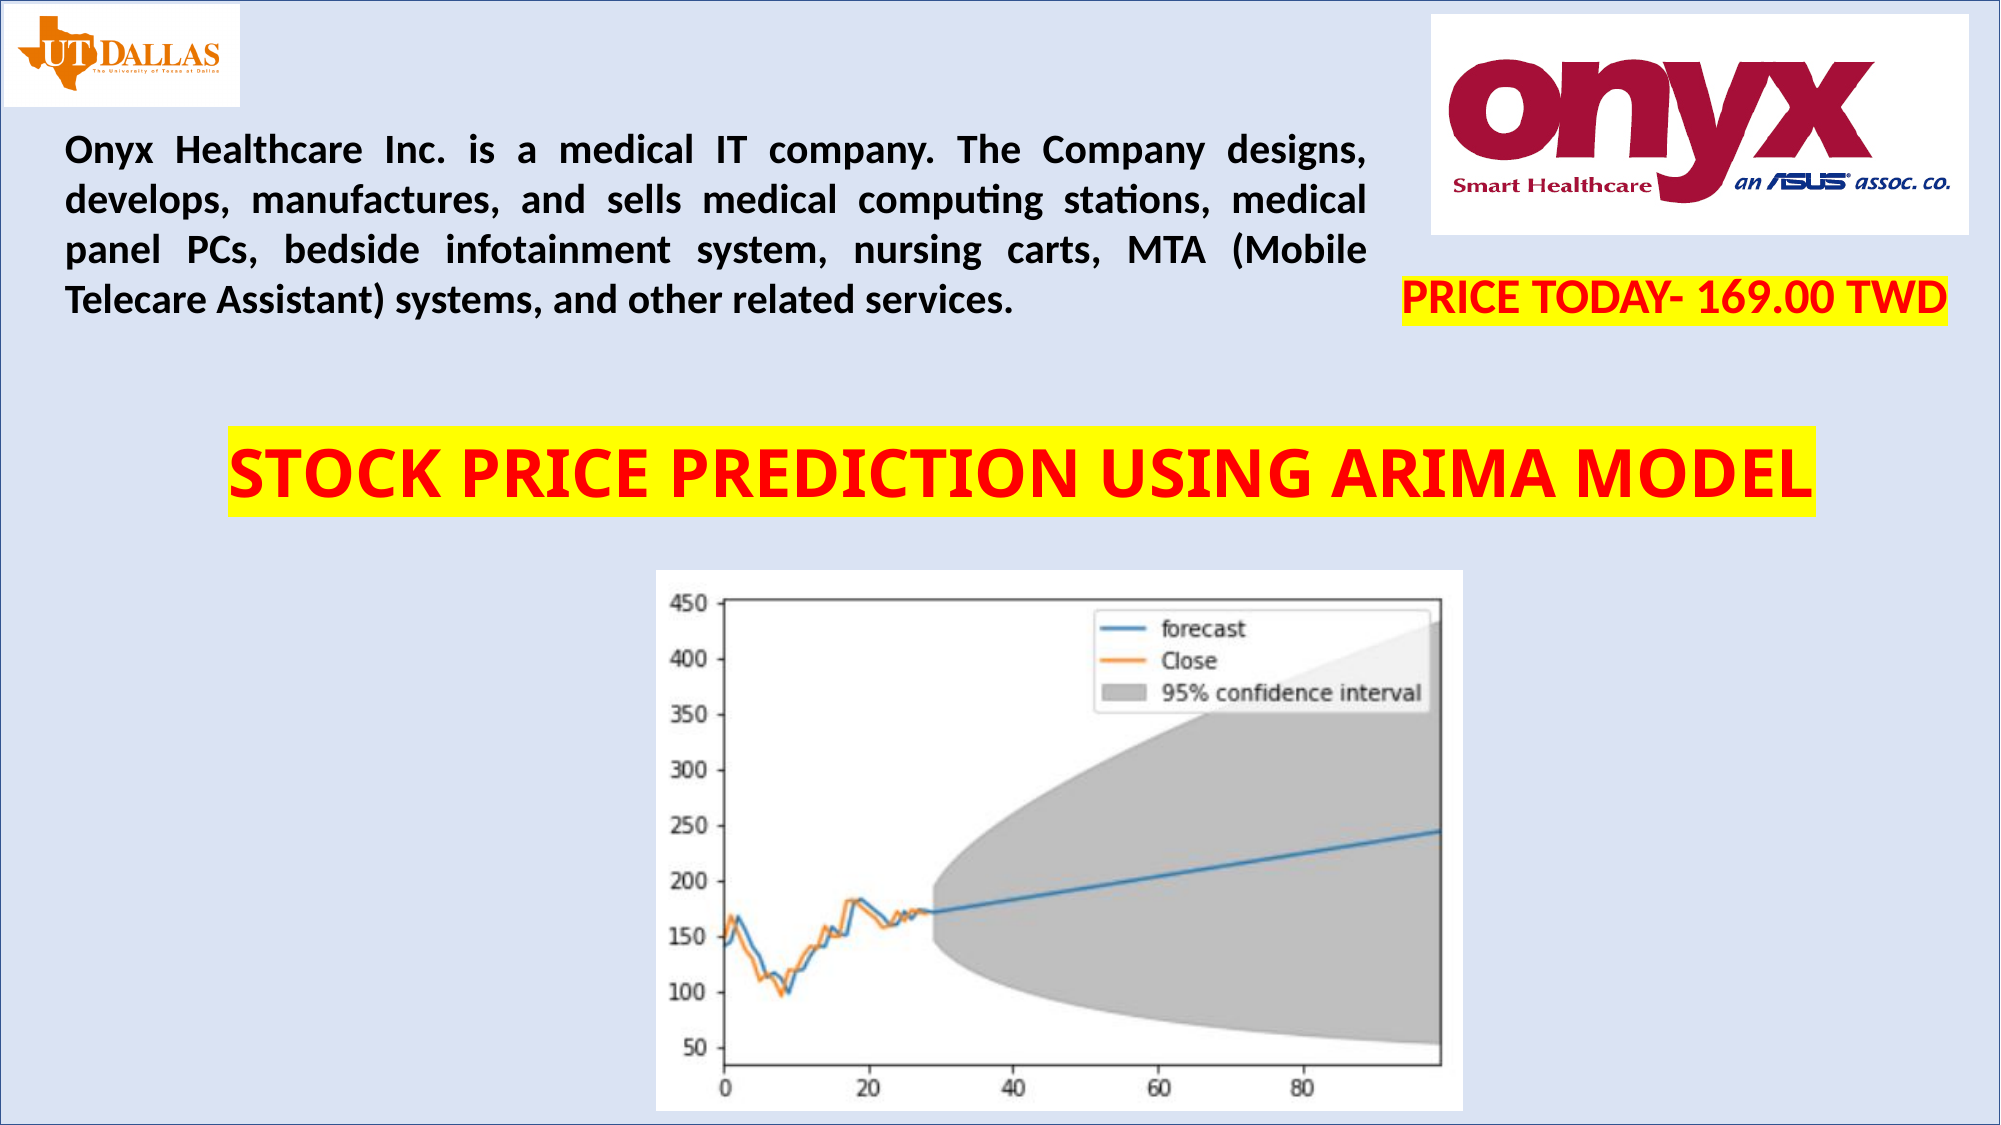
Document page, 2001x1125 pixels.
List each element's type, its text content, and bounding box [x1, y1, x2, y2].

text_box [0, 0, 2000, 1125]
text_box STOCK PRICE PREDICTION USING ARIMA MODEL [102, 414, 1942, 538]
picture [656, 570, 1463, 1111]
text_box PRICE TODAY- 169.00 TWD [1386, 256, 2000, 331]
picture [4, 4, 240, 107]
text_box Onyx Healthcare Inc. is a medical IT company. The Company designs, develops, manufactures, and sells medical computing stations, medical panel PCs, bedside infotainment system, nursing carts, MTA (Mobile Telecare Assistant) systems, and other related services. [49, 114, 1383, 330]
picture [1431, 14, 1969, 235]
